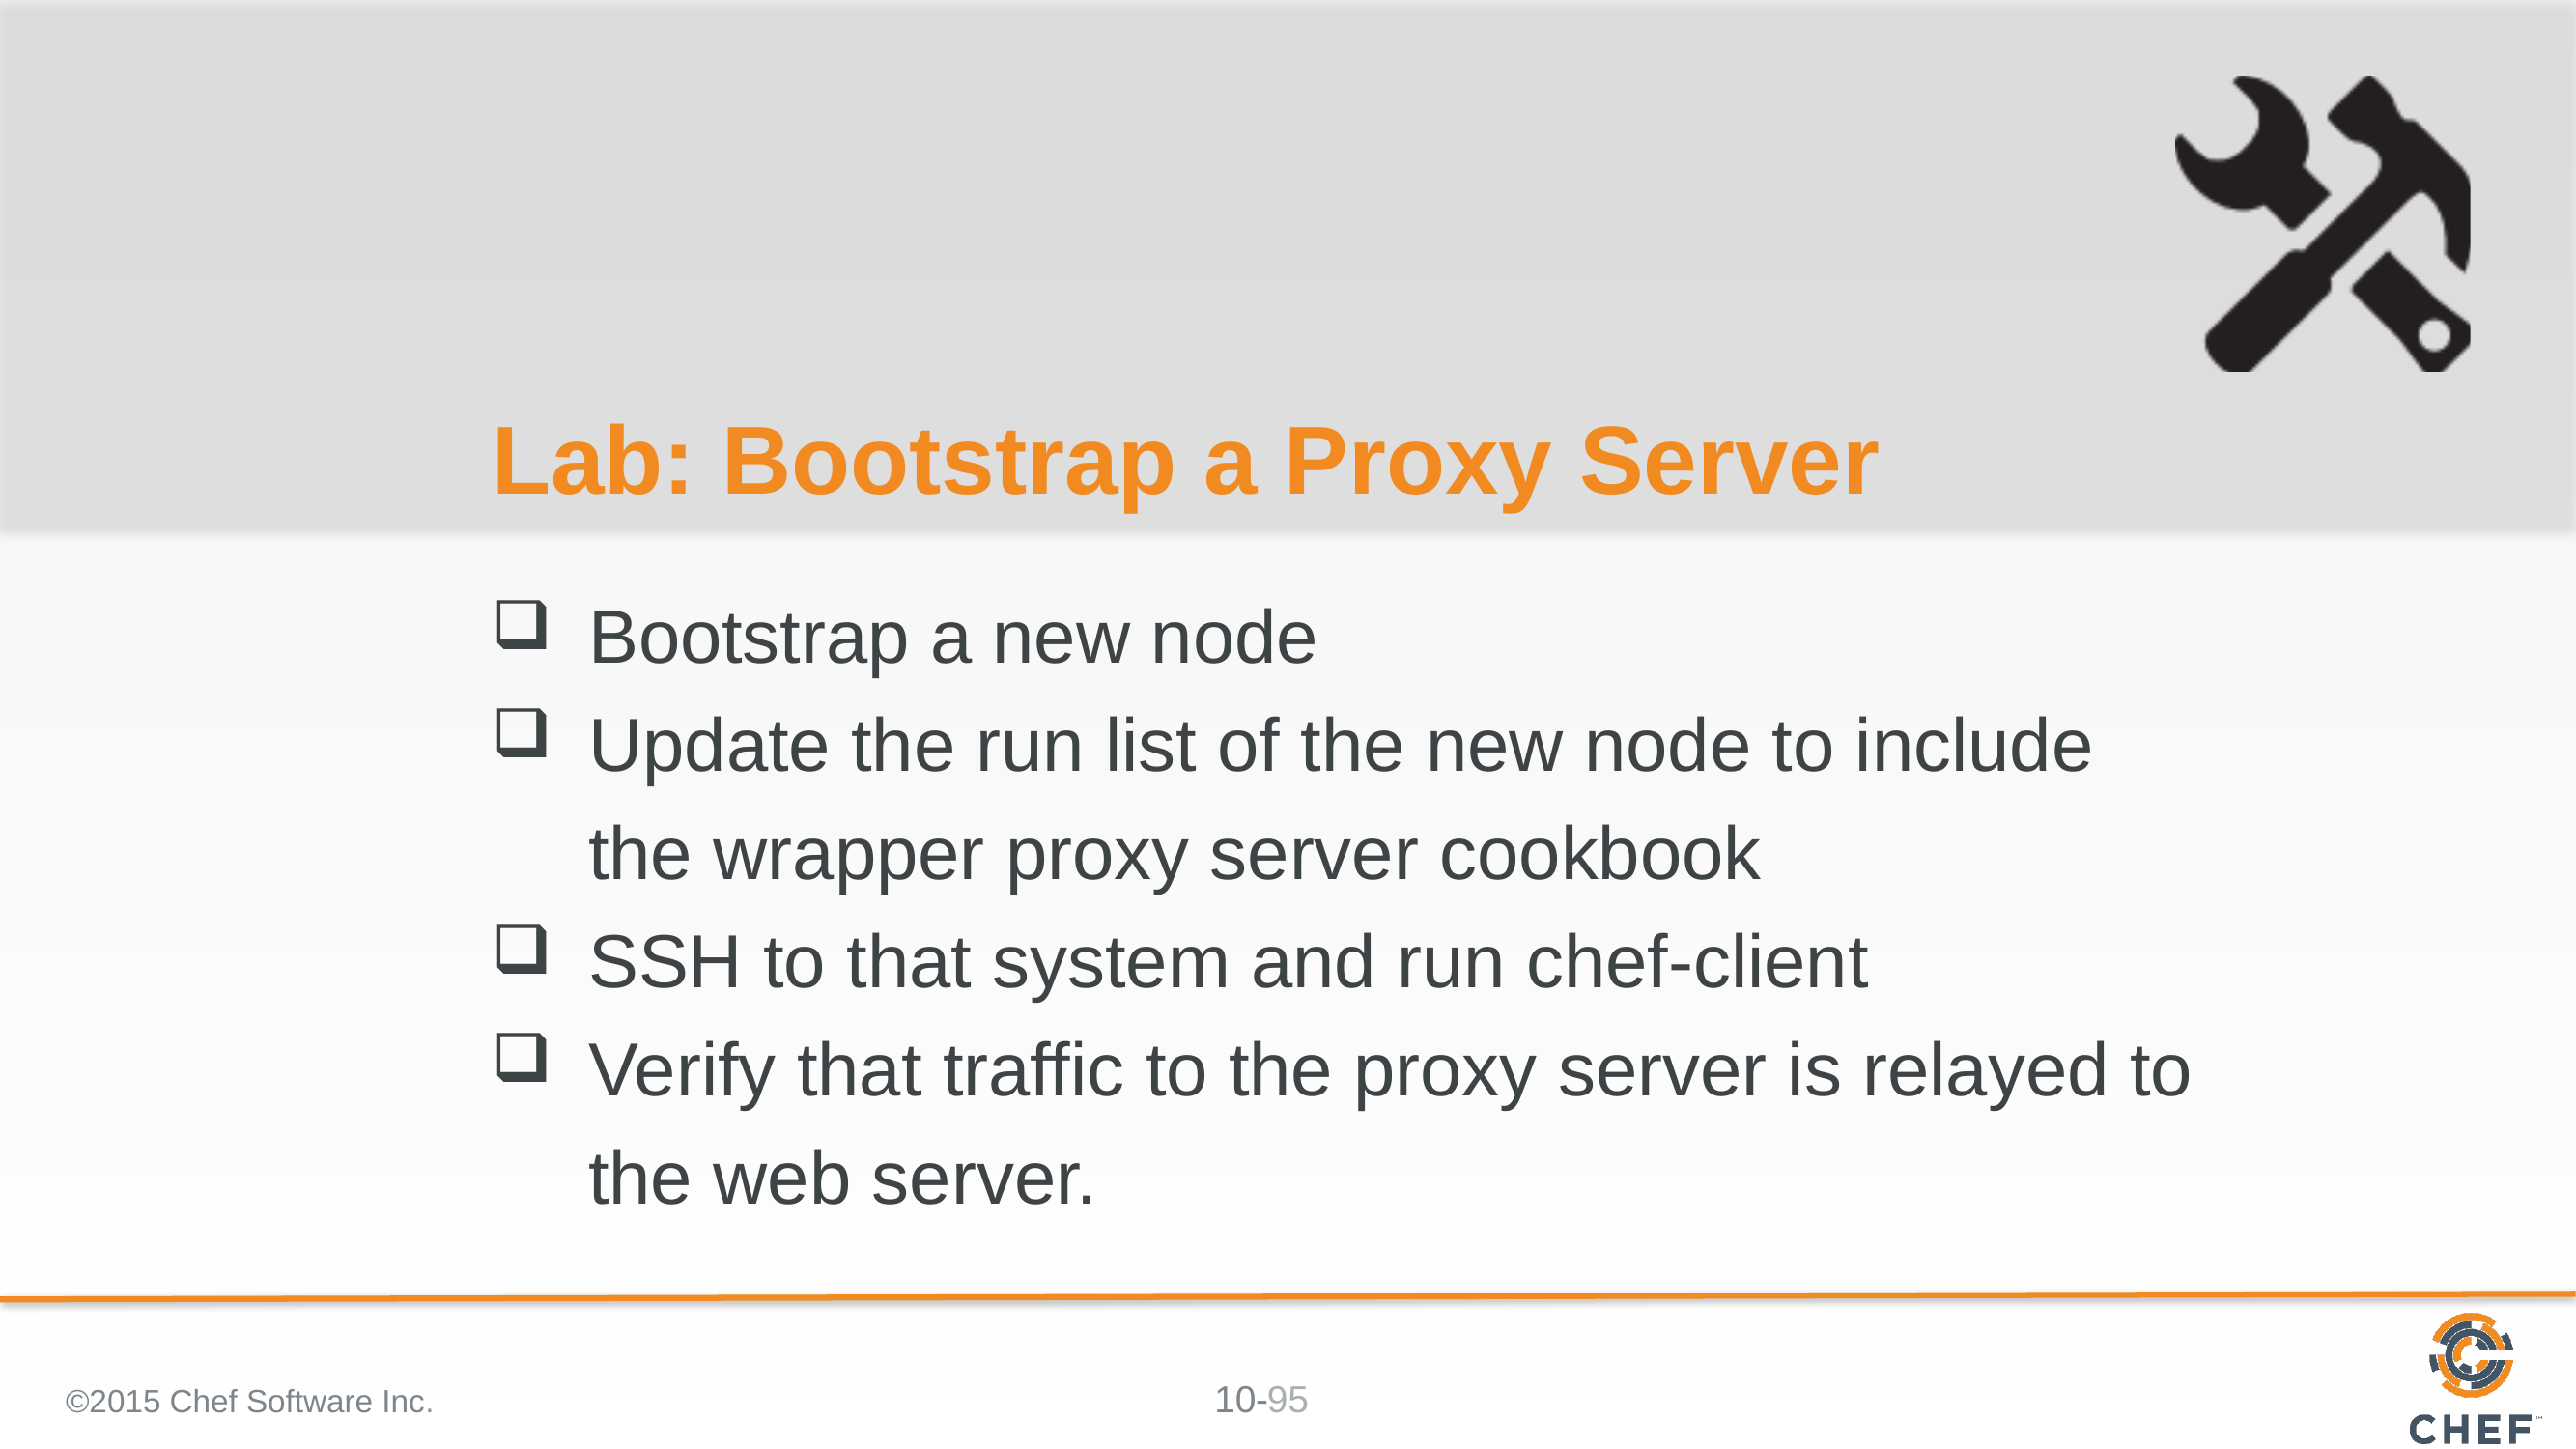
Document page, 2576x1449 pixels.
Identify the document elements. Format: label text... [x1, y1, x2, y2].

picture [2399, 1297, 2550, 1449]
title Lab: Bootstrap a Proxy Server [477, 395, 2217, 531]
footer ©2015 Chef Software Inc. [51, 1359, 952, 1440]
subtitle Bootstrap a new node Update the run list of the new node to include the wrapper proxy server cookbook SSH to that system and run chef-client Verify that traffic to the proxy server is relayed to the web server. [477, 555, 2217, 1087]
slide_number 95 [998, 1359, 1578, 1437]
